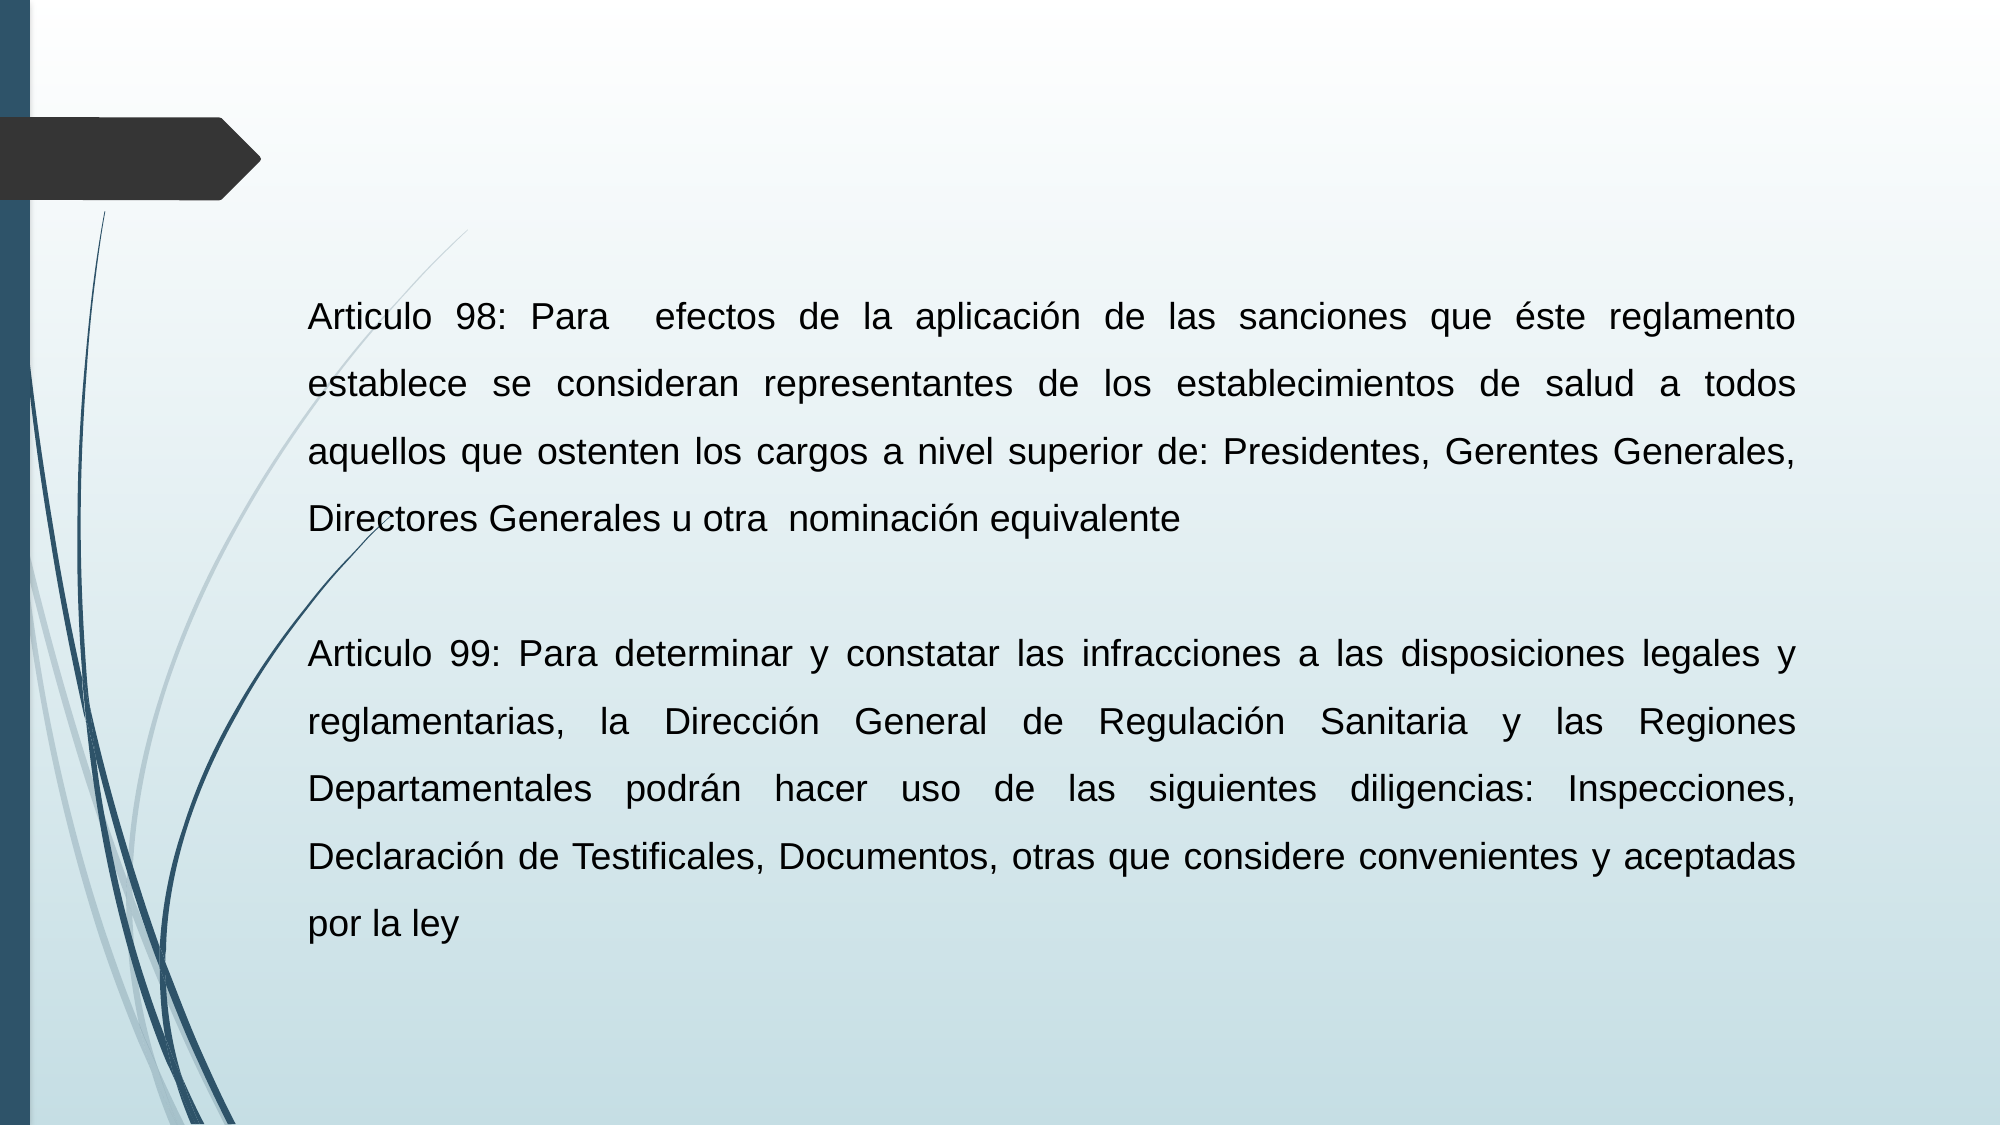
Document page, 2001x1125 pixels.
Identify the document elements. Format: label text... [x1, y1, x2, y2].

text_box Articulo 98: Para efectos de la aplicación de las sanciones que éste reglamento establece se consideran representantes de los establecimientos de salud a todos aquellos que ostenten los cargos a nivel superior de: Presidentes, Gerentes Generales, Directores Generales u otra nominación equivalente Articulo 99: Para determinar y constatar las infracciones a las disposiciones legales y reglamentarias, la Dirección General de Regulación Sanitaria y las Regiones Departamentales podrán hacer uso de las siguientes diligencias: Inspecciones, Declaración de Testificales, Documentos, otras que considere convenientes y aceptadas por la ley [293, 261, 1812, 1019]
